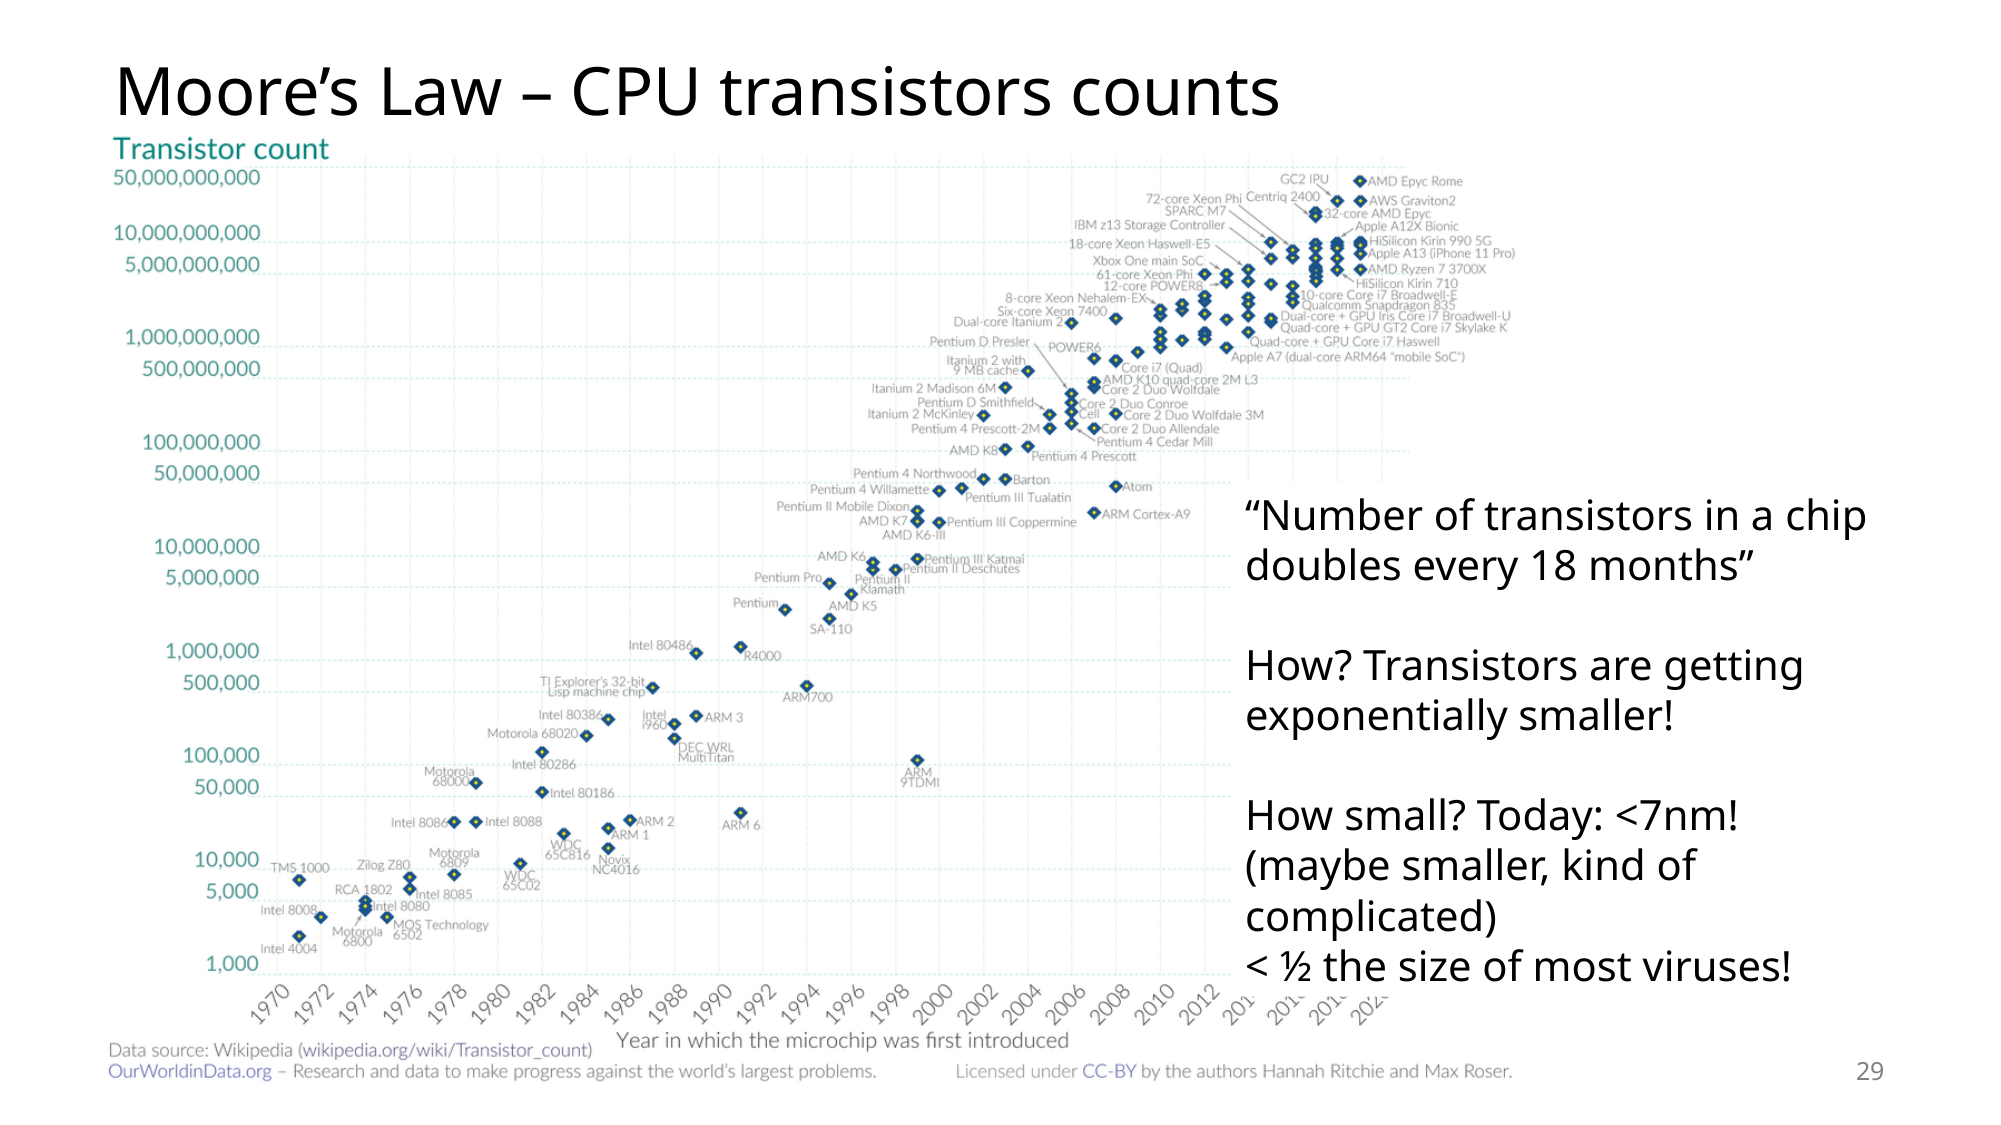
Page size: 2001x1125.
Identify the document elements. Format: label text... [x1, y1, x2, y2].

title Moore’s Law – CPU transistors counts [99, 37, 1900, 150]
text_box “Number of transistors in a chip doubles every 18 months” How? Transistors are getting exponentially smaller! How small? Today: <7nm! (maybe smaller, kind of complicated) < ½ the size of most viruses! [1524, 481, 1950, 997]
picture [99, 127, 1524, 1088]
slide_number 29 [1749, 1042, 1900, 1103]
